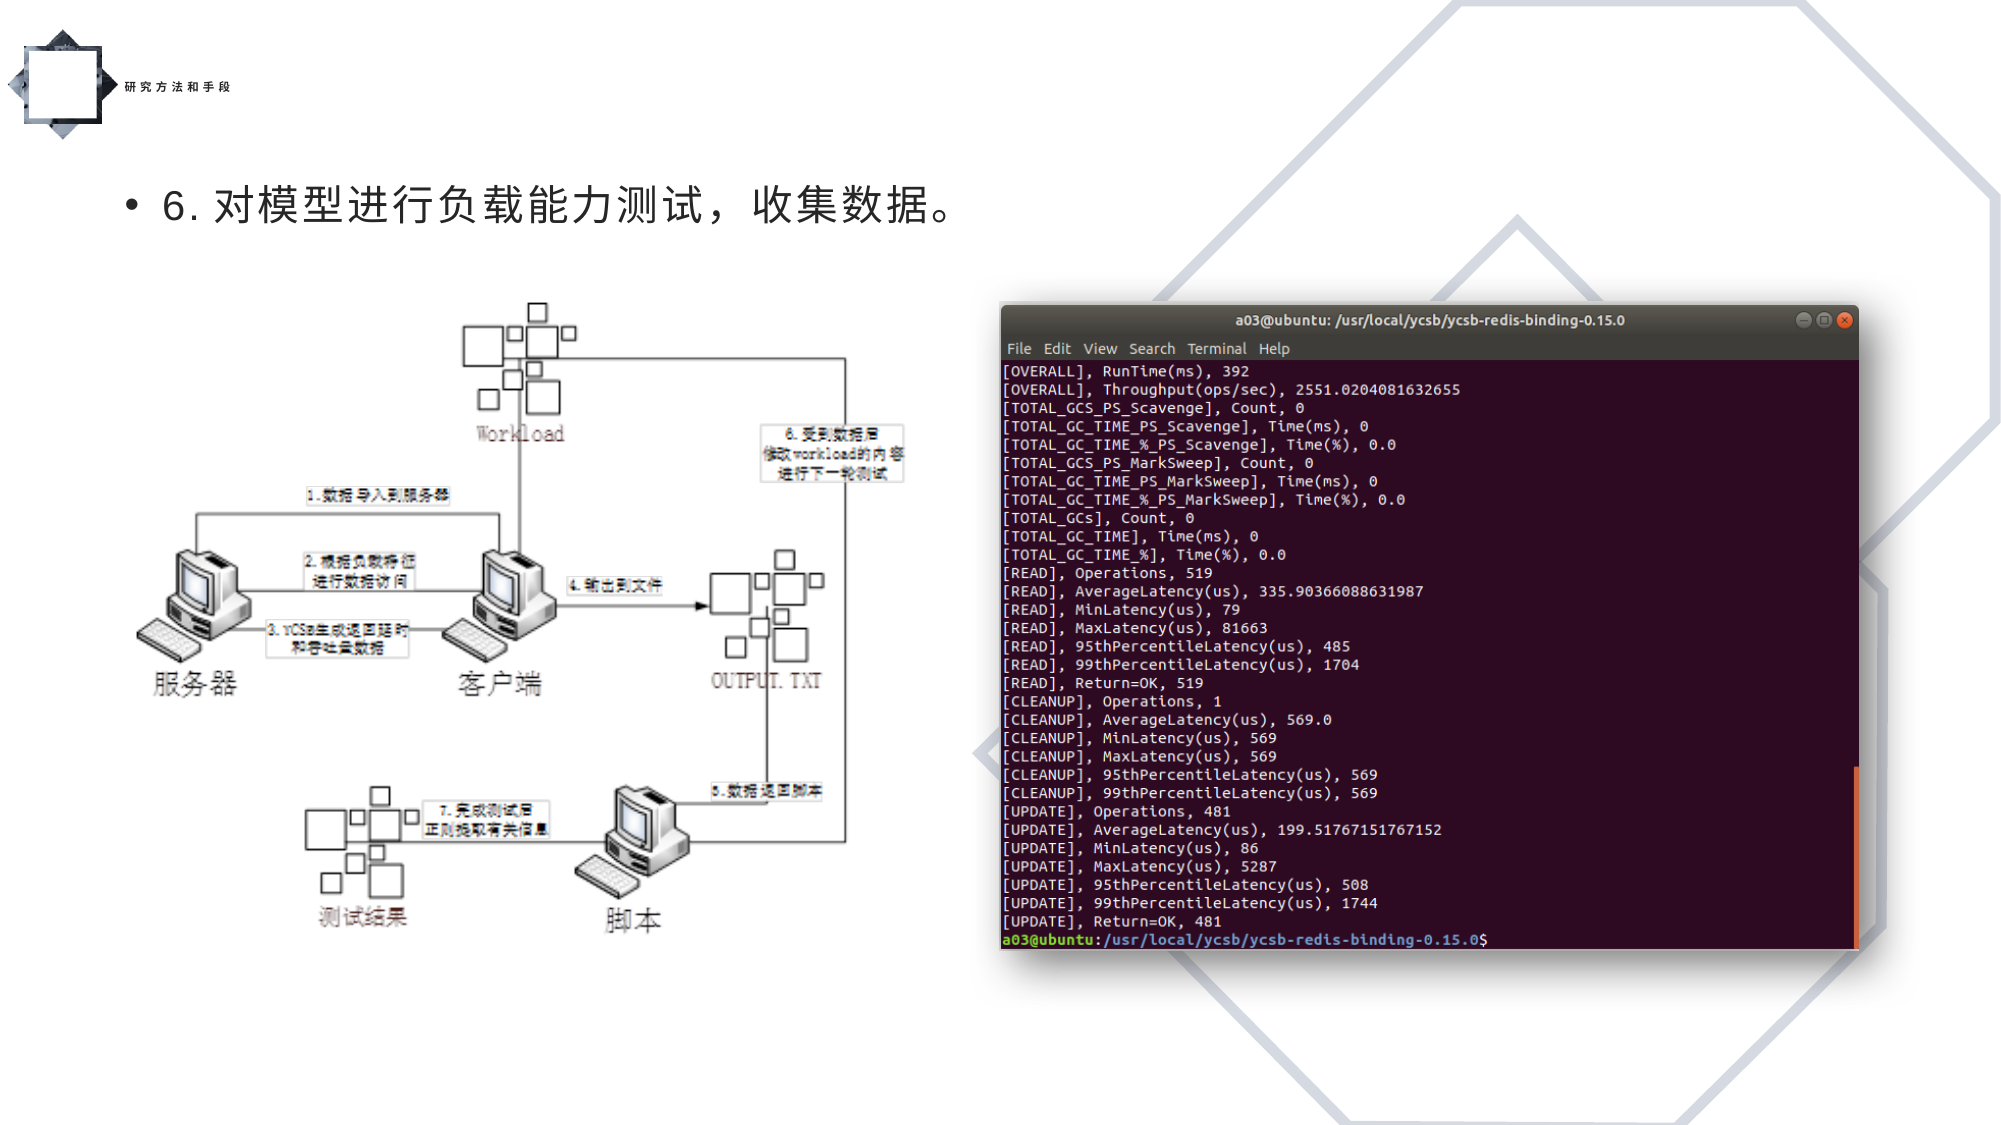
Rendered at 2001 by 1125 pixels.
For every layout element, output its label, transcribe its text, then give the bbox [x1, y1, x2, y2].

picture [135, 301, 919, 951]
picture [999, 301, 1859, 951]
list 6.对模型进行负载能力测试，收集数据。 [109, 156, 1891, 1041]
picture [7, 29, 118, 140]
title 研究方法和手段 [109, 72, 1891, 146]
